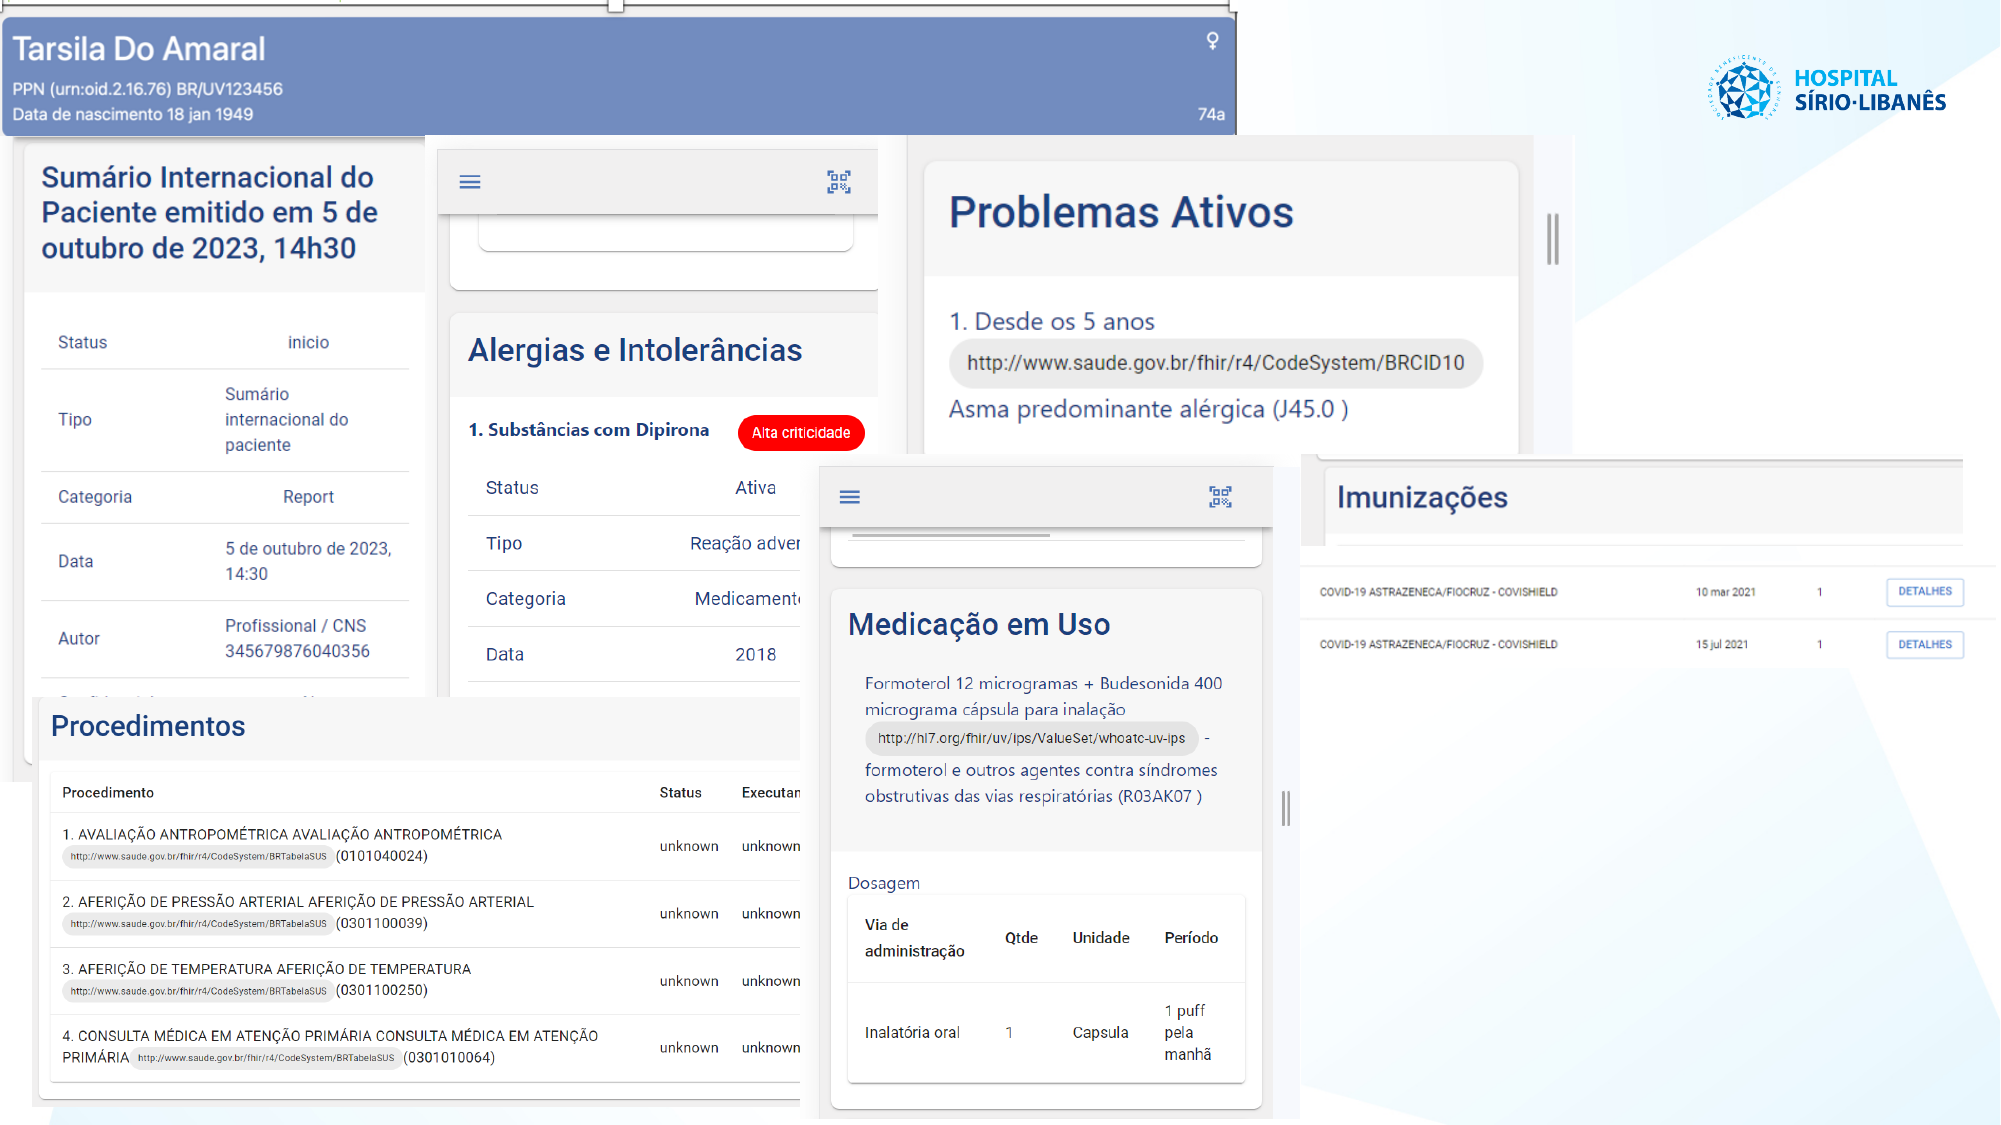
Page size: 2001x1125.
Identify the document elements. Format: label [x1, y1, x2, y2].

list [0, 136, 425, 782]
picture [0, 0, 2001, 1125]
